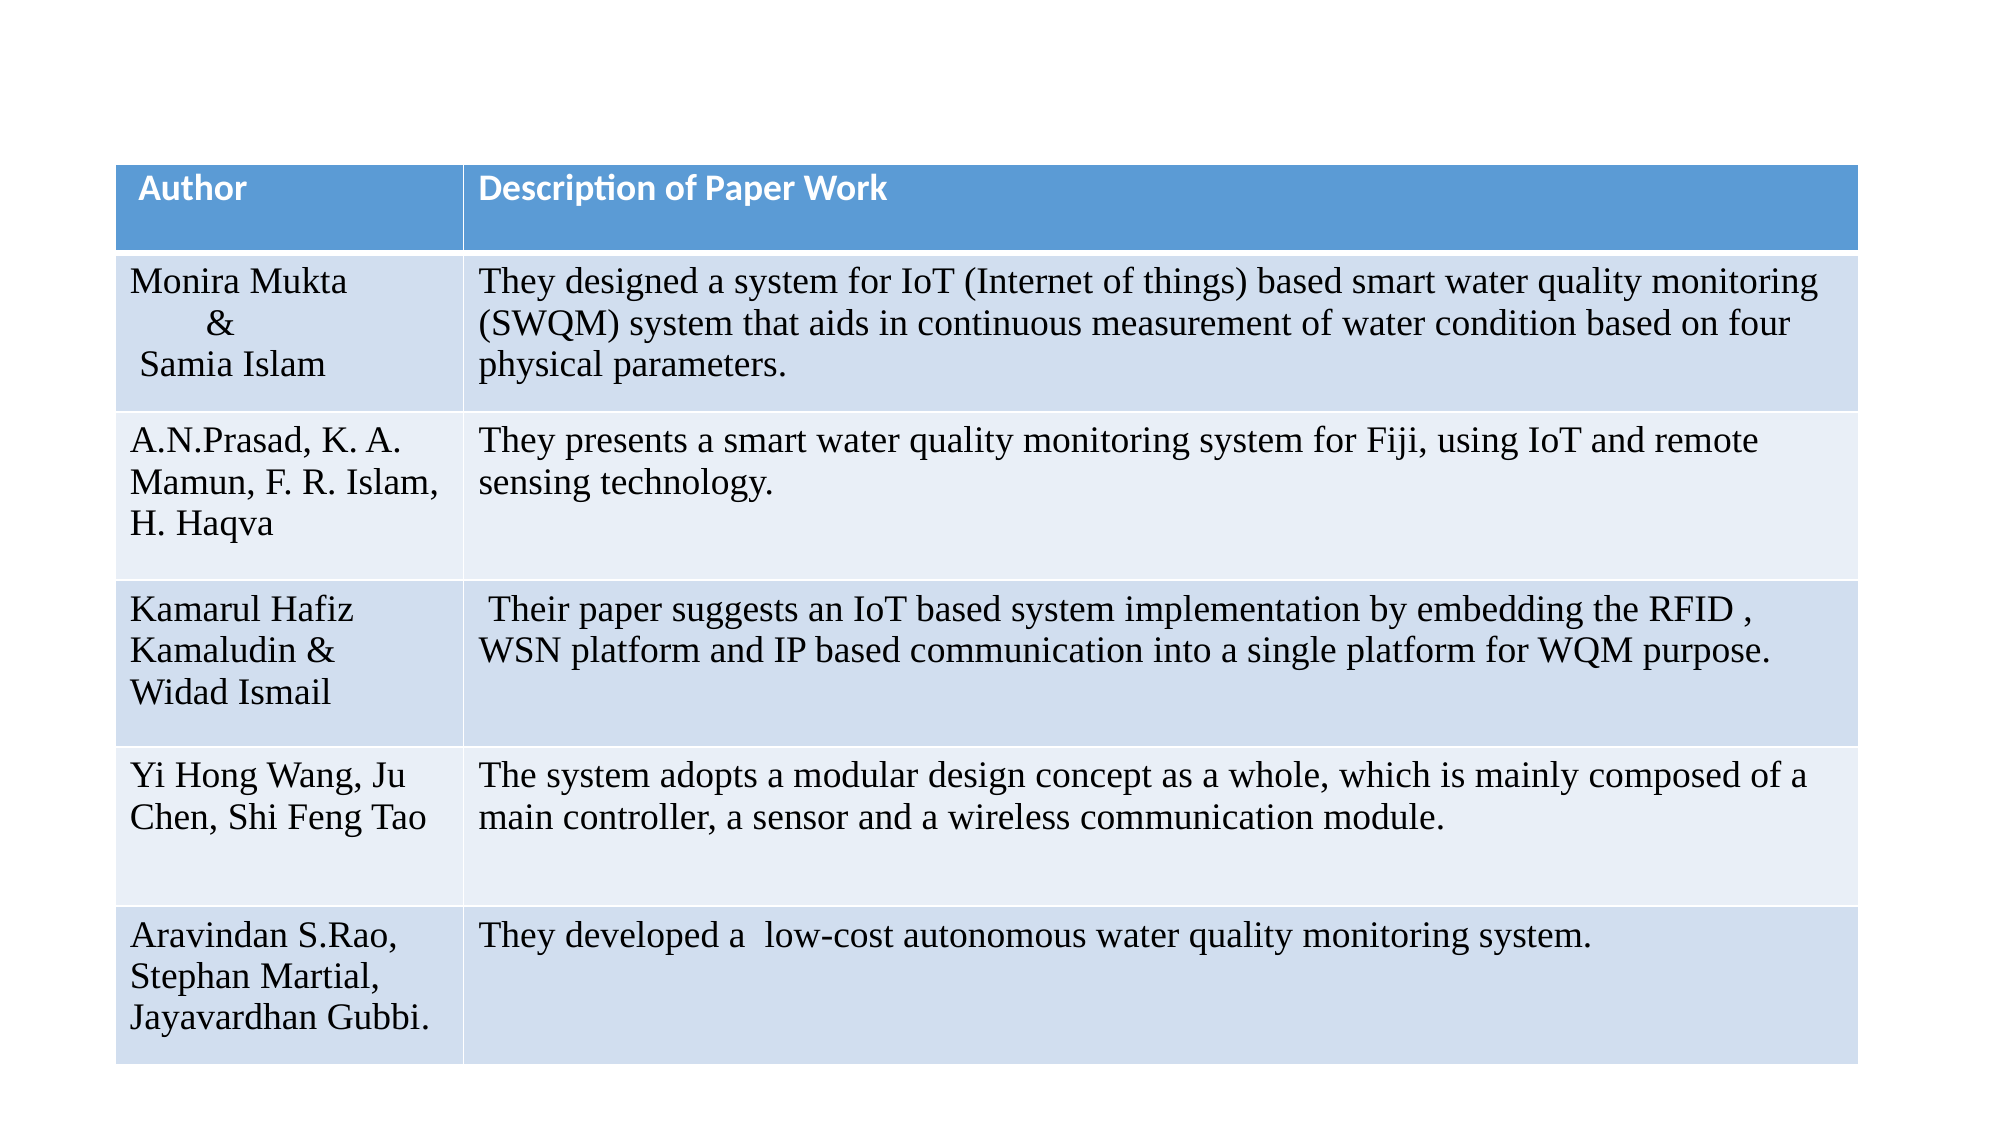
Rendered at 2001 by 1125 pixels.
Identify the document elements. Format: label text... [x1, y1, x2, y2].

table_cell A.N.Prasad, K. A. Mamun, F. R. Islam, H. Haqva [116, 413, 463, 579]
table_cell Yi Hong Wang, Ju Chen, Shi Feng Tao [116, 748, 463, 905]
table_cell They designed a system for IoT (Internet of things) based smart water quality monitoring (SWQM) system that aids in continuous measurement of water condition based on four physical parameters. [464, 256, 1858, 411]
table_cell Monira Mukta & Samia Islam [116, 256, 463, 411]
table_cell Their paper suggests an IoT based system implementation by embedding the RFID , WSN platform and IP based communication into a single platform for WQM purpose. [464, 581, 1858, 746]
table_cell Aravindan S.Rao, Stephan Martial, Jayavardhan Gubbi. [116, 907, 463, 1064]
table_header Author [116, 165, 463, 250]
table_cell They presents a smart water quality monitoring system for Fiji, using IoT and remote sensing technology. [464, 413, 1858, 579]
table_cell The system adopts a modular design concept as a whole, which is mainly composed of a main controller, a sensor and a wireless communication module. [464, 748, 1858, 905]
table_header Description of Paper Work [464, 165, 1858, 250]
table_cell They developed a low-cost autonomous water quality monitoring system. [464, 907, 1858, 1064]
table_cell Kamarul Hafiz Kamaludin & Widad Ismail [116, 581, 463, 746]
